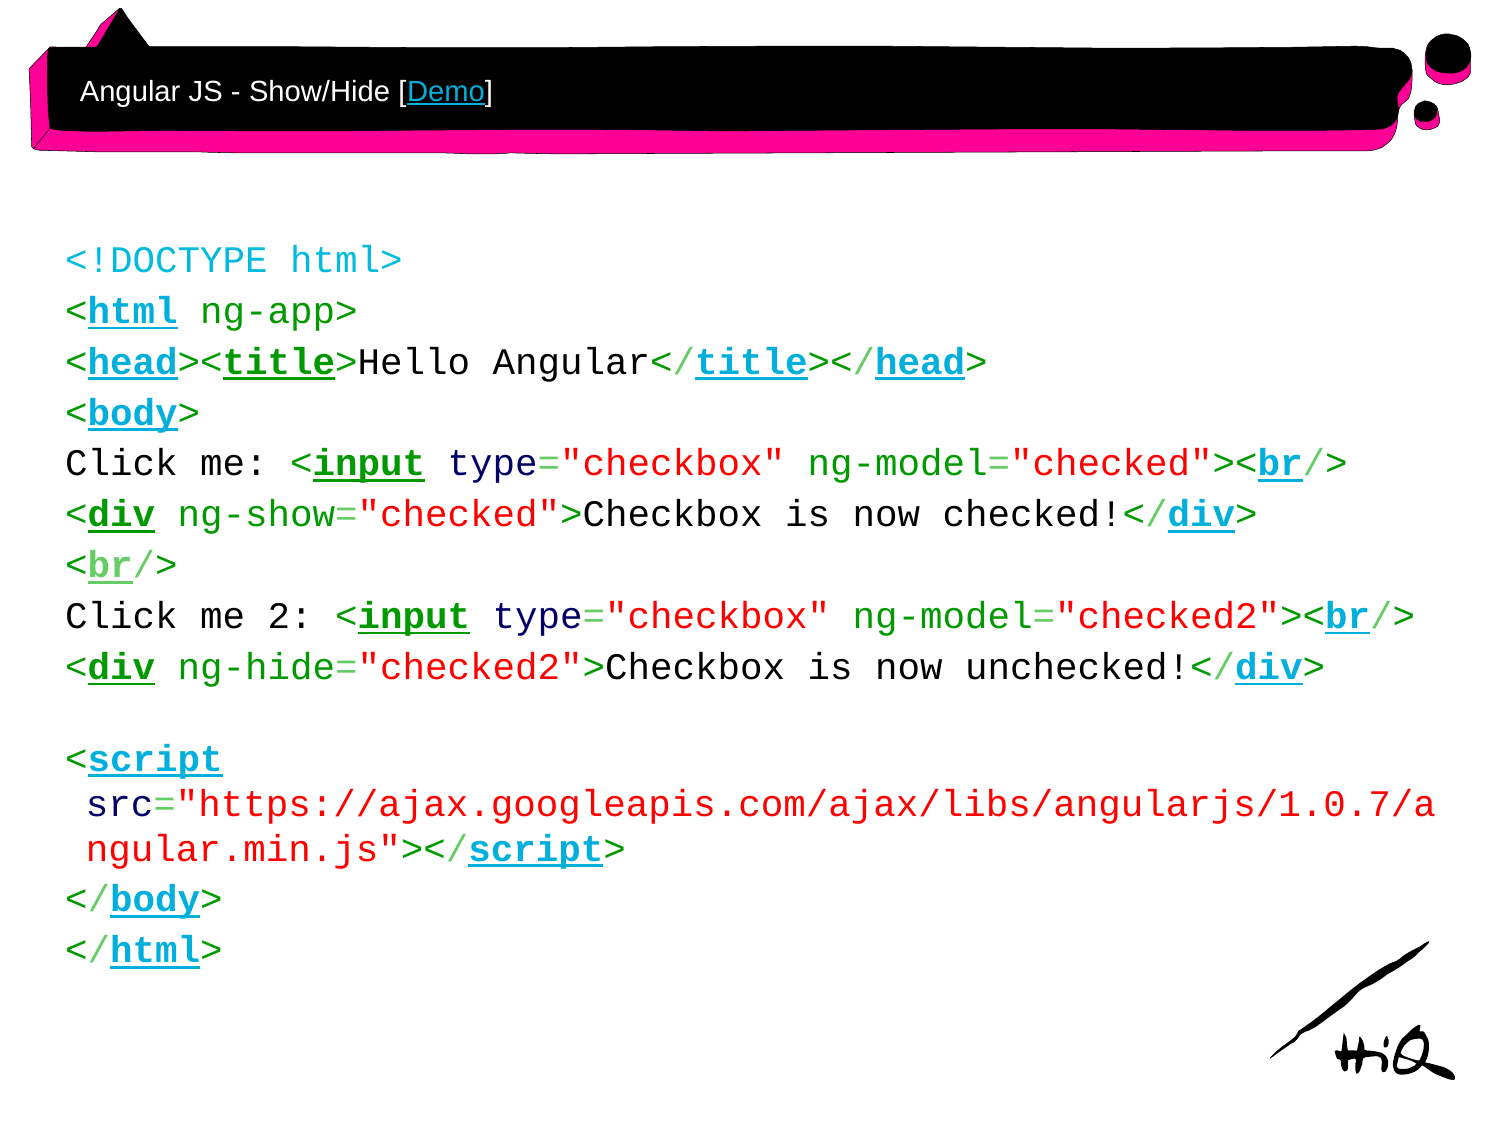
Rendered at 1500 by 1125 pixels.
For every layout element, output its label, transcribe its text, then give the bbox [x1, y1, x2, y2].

title Angular JS - Show/Hide [Demo] [64, 54, 1365, 126]
list <!DOCTYPE html> <html ng-app> <head><title>Hello Angular</title></head> <body> Click me: <input type="checkbox" ng-model="checked"><br/> <div ng-show="checked">Checkbox is now checked!</div> <br/> Click me 2: <input type="checkbox" ng-model="checked2"><br/> <div ng-hide="checked2">Checkbox is now unchecked!</div> <script src="https://ajax.googleapis.com/ajax/libs/angularjs/1.0.7/angular.min.js"></script> </body> </html> [41, 220, 1462, 1097]
